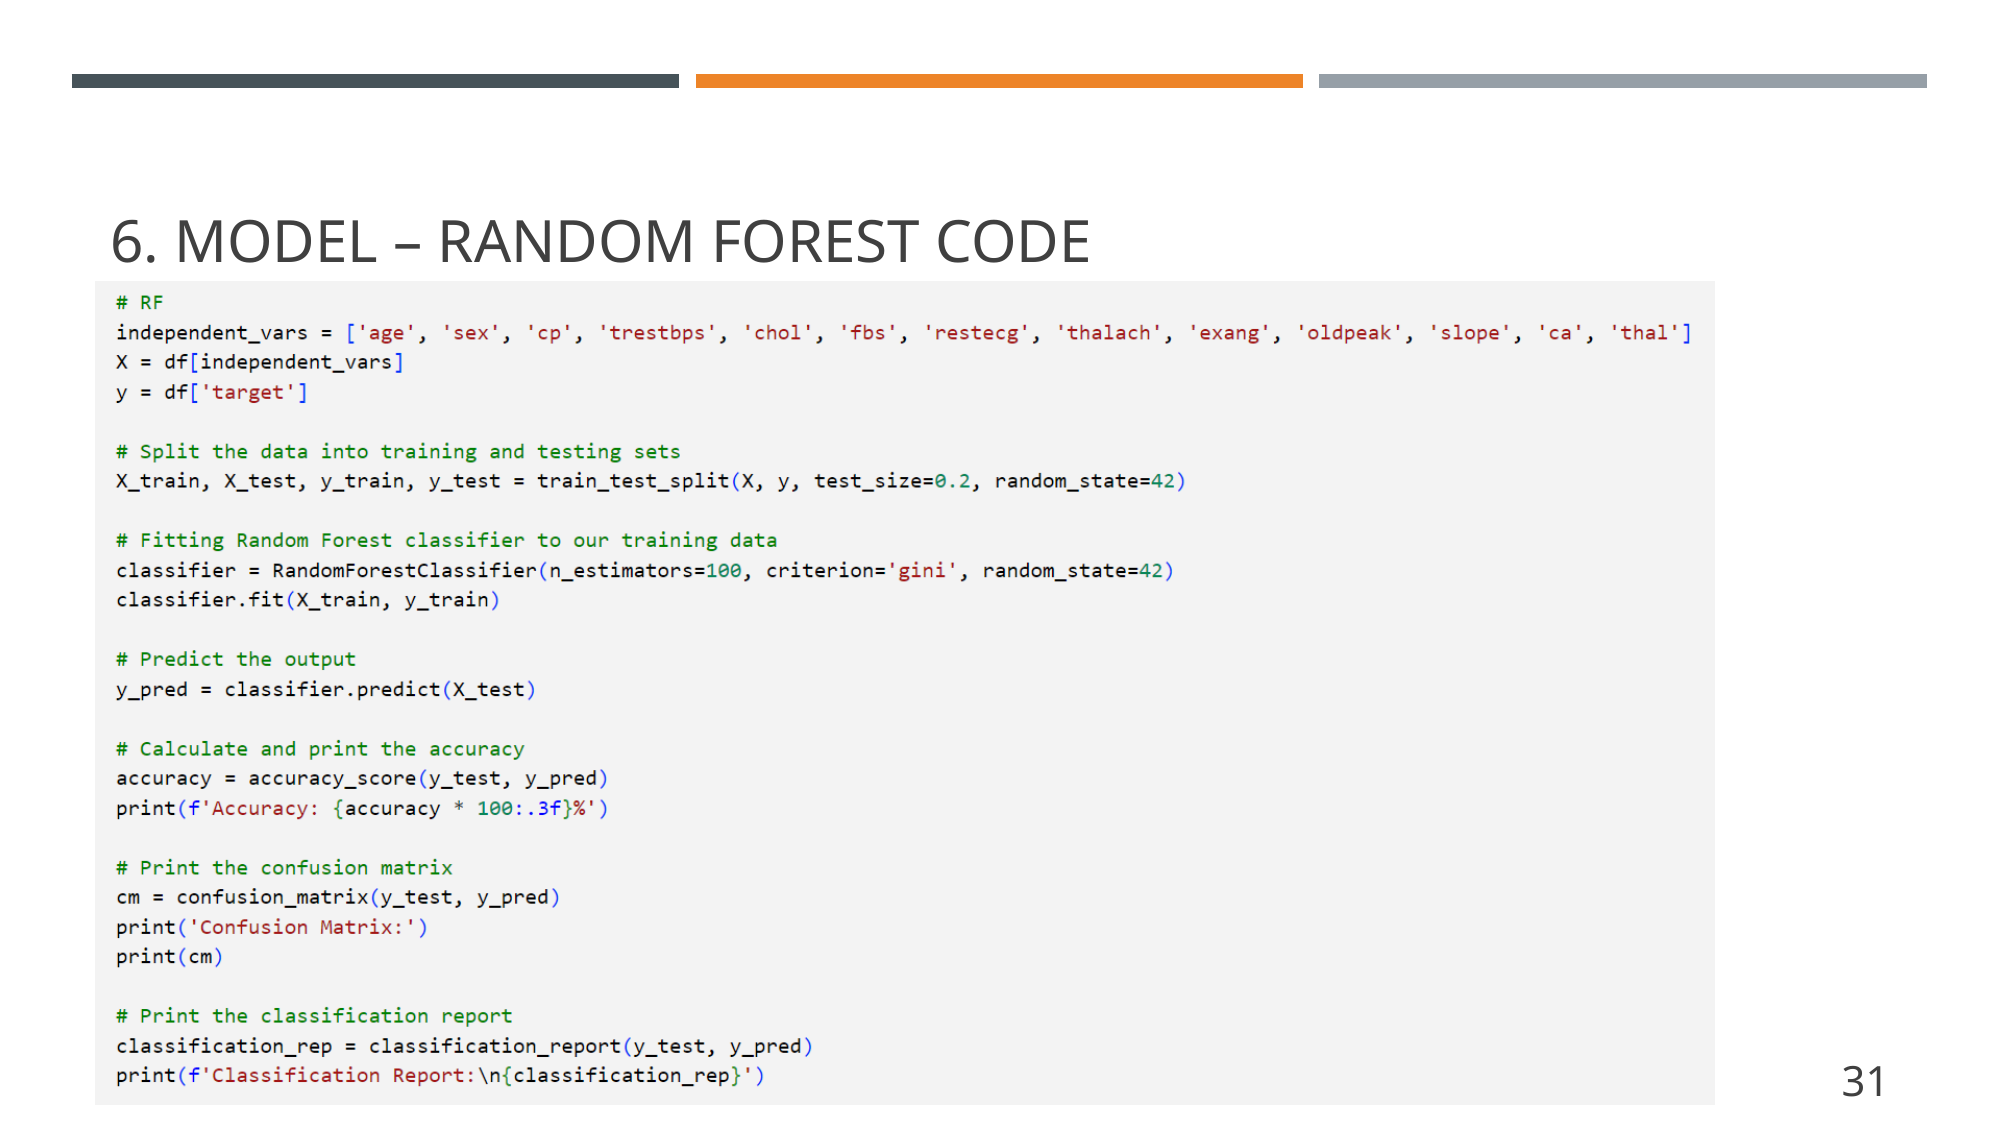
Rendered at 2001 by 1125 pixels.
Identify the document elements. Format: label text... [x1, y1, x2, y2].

title 6. MODEL – RANDOM FOREST code [95, 120, 1905, 282]
picture [94, 281, 1715, 1106]
slide_number 31 [1732, 1053, 1905, 1114]
